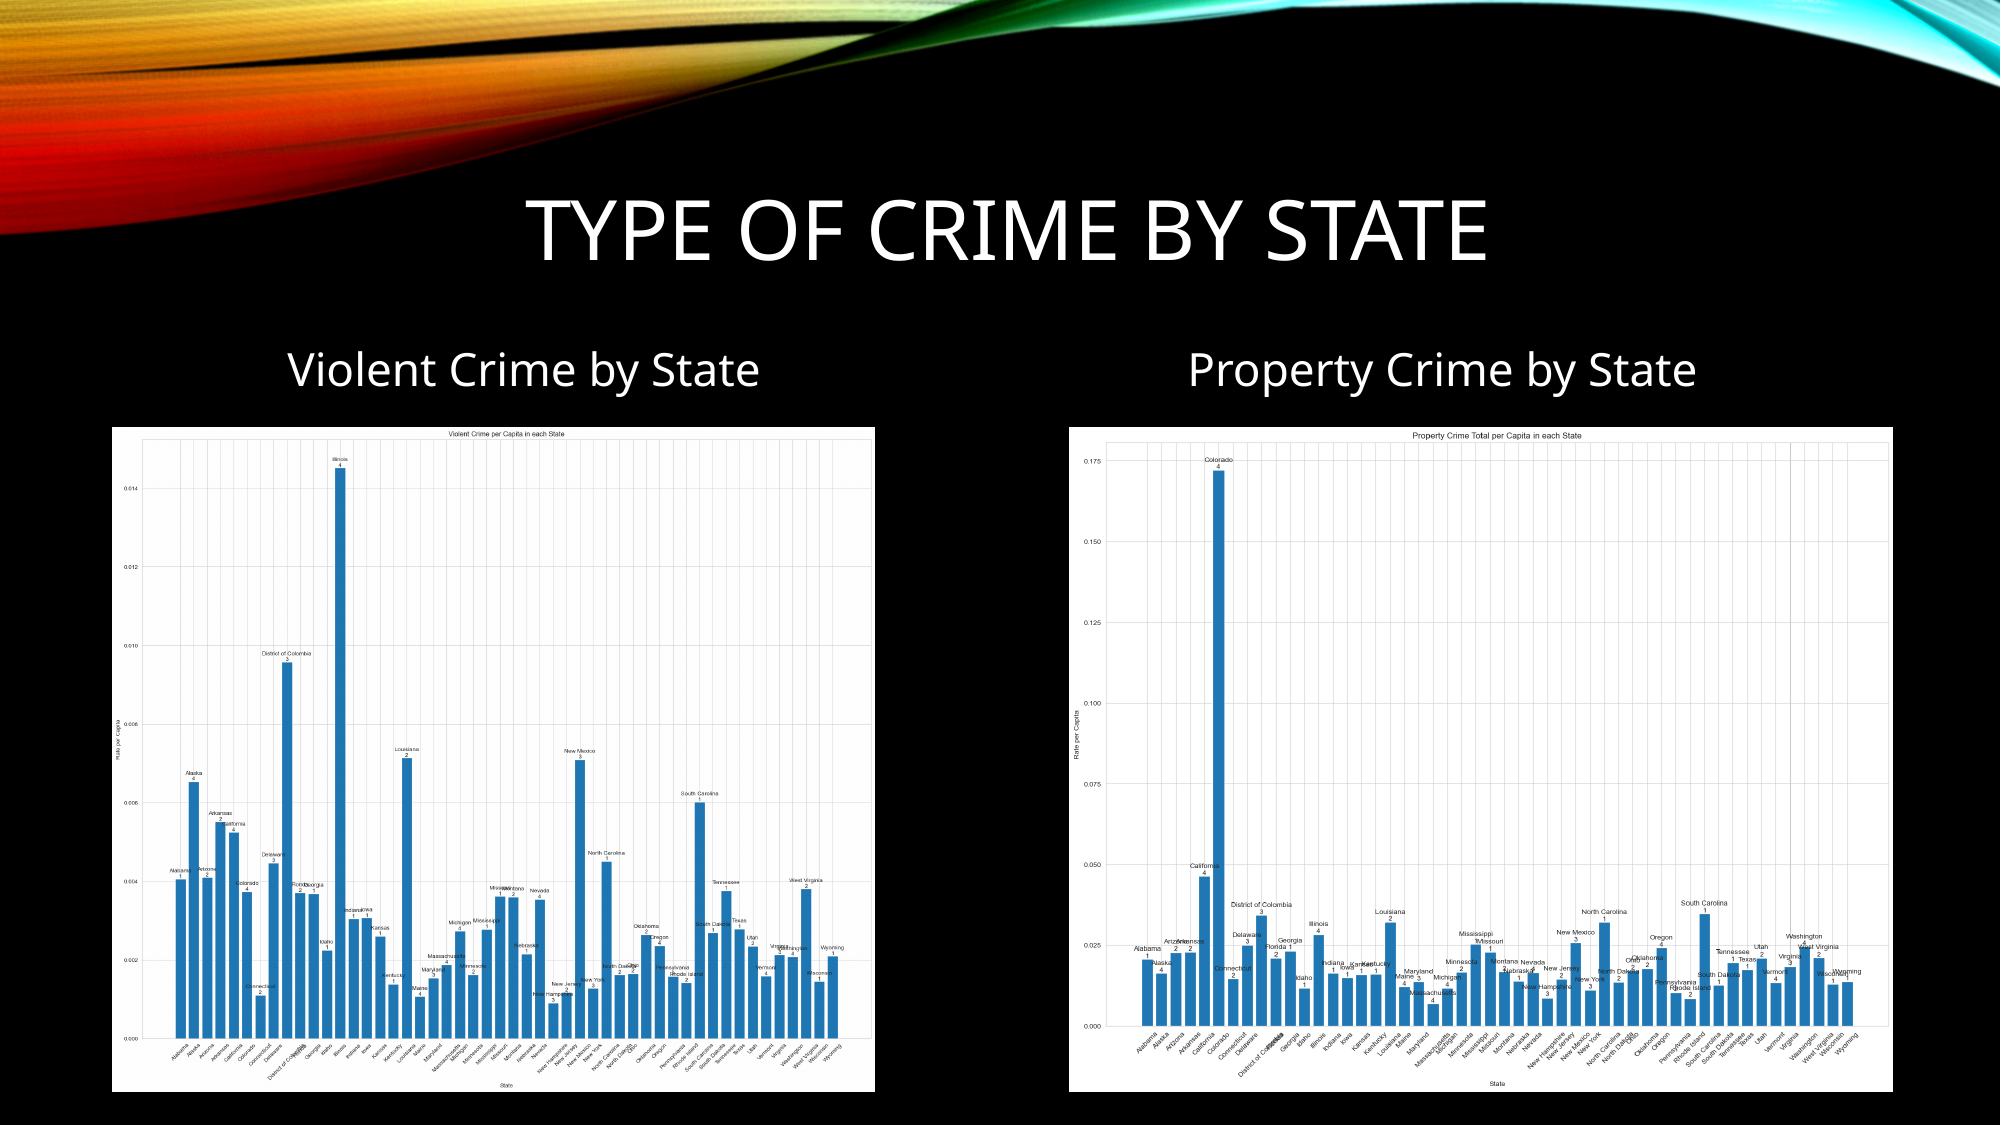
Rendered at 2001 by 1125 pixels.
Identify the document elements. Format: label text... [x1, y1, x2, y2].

title Type of crime by state [493, 127, 1507, 339]
picture [0, 0, 2000, 237]
text_box Violent Crime by State Property Crime by State [122, 339, 1898, 1000]
picture [112, 426, 876, 1092]
picture [1069, 427, 1894, 1092]
